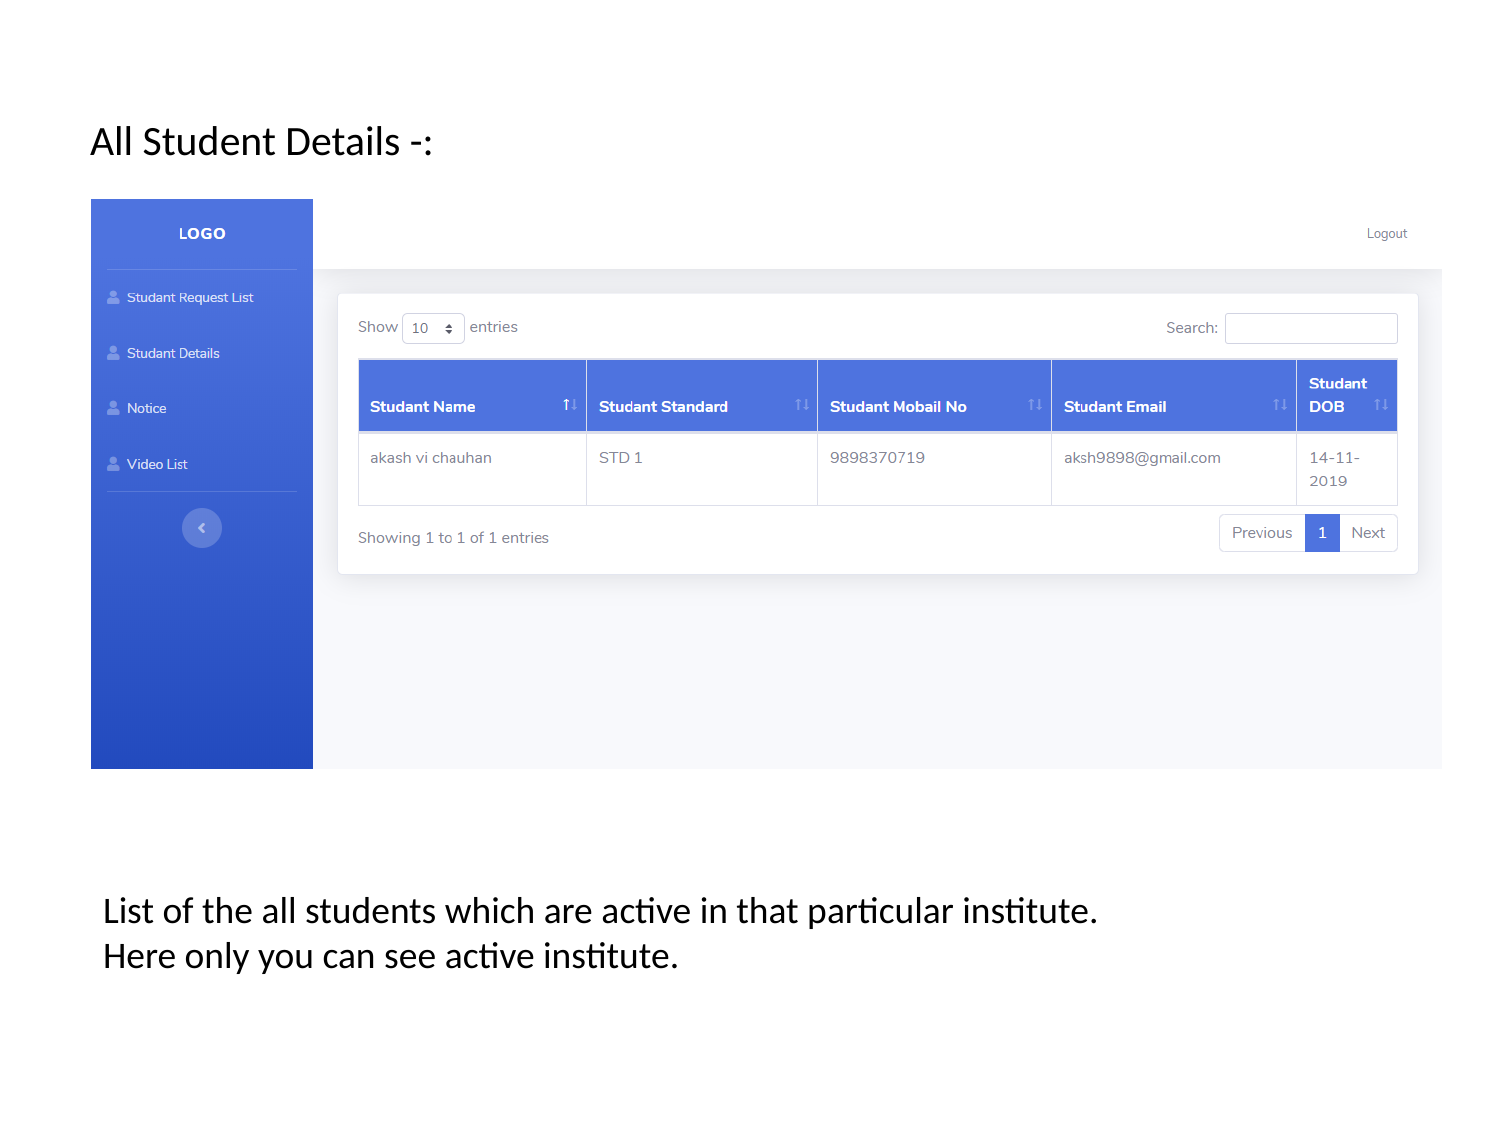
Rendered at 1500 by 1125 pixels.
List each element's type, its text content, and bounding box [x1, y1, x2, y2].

text_box List of the all students which are active in that particular institute. Here only you can see active institute. [88, 878, 1115, 984]
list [91, 198, 1442, 769]
title All Student Details -: [75, 45, 1425, 233]
